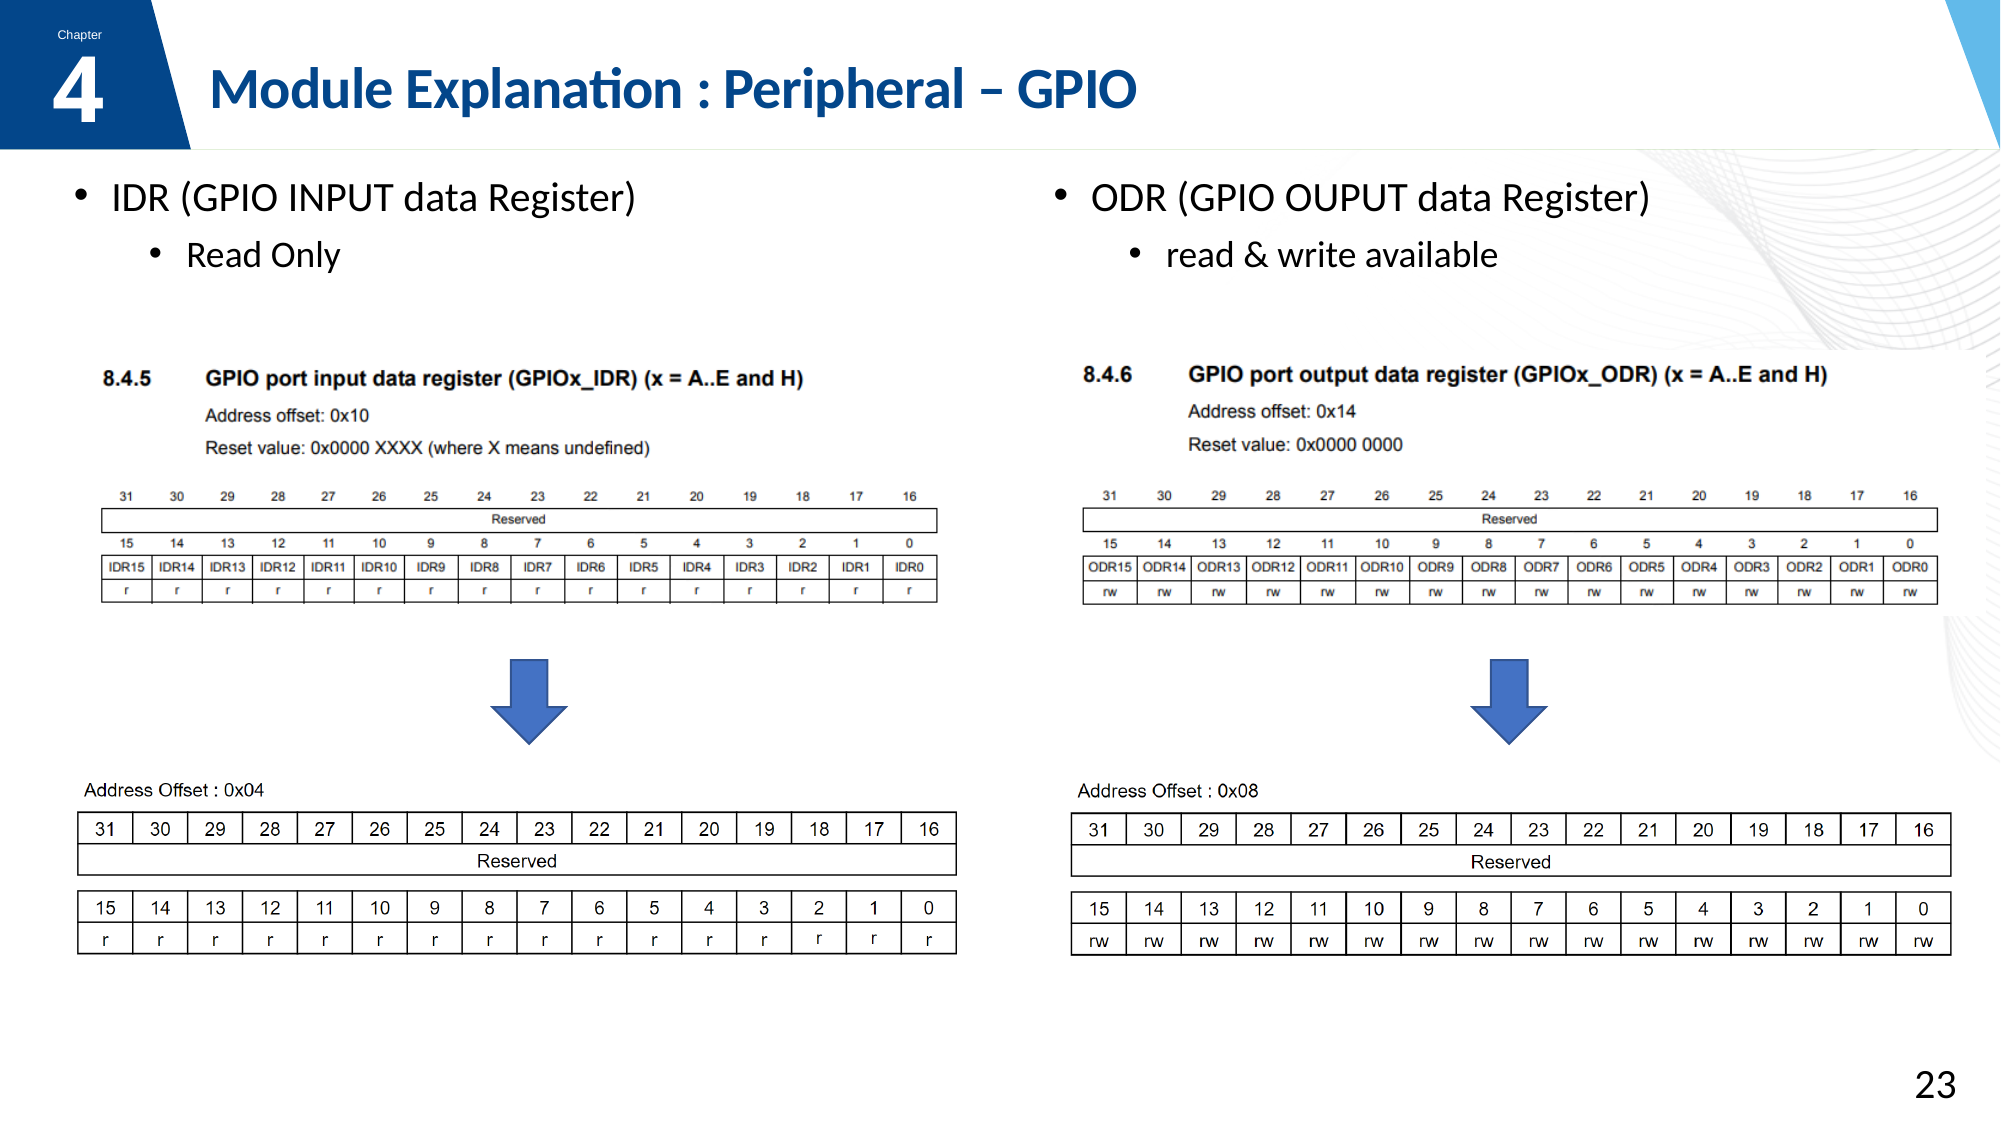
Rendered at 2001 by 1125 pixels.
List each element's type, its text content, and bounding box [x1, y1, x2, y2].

text_box 4 [22, 23, 135, 149]
slide_number 23 [1521, 1051, 1972, 1112]
text_box [490, 659, 569, 746]
picture [1057, 350, 1986, 616]
title Module Explanation : Peripheral – GPIO [194, 43, 1715, 137]
picture [57, 764, 966, 966]
picture [1057, 761, 1961, 966]
text_box IDR (GPIO INPUT data Register) Read Only [0, 162, 720, 336]
picture [57, 345, 1001, 616]
text_box [1470, 659, 1549, 746]
text_box ODR (GPIO OUPUT data Register) read & write available [963, 162, 1737, 336]
